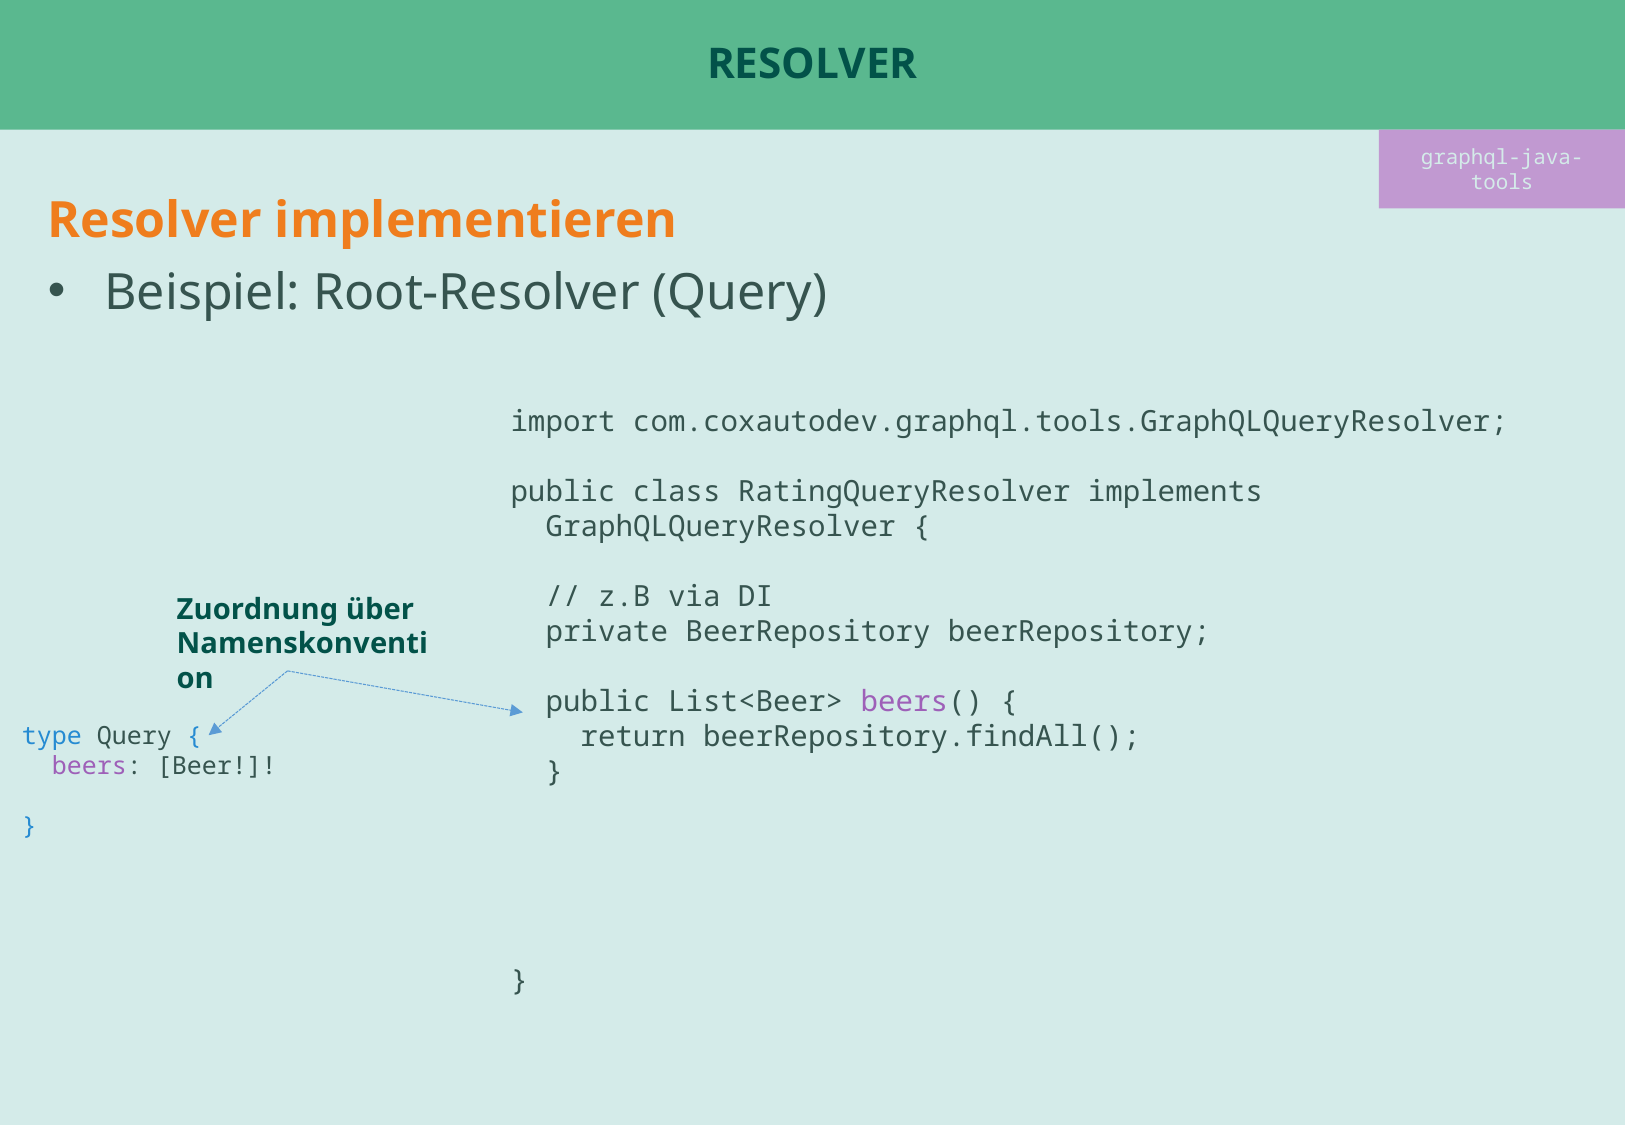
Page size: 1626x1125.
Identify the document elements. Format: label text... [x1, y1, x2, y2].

text_box import com.coxautodev.graphql.tools.GraphQLQueryResolver; public class RatingQueryResolver implements GraphQLQueryResolver { // z.B via DI private BeerRepository beerRepository; public List<Beer> beers() { return beerRepository.findAll(); } } [495, 394, 1594, 1004]
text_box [208, 670, 288, 736]
text_box type Query { beers: [Beer!]! } [7, 712, 442, 848]
text_box Resolver implementieren Beispiel: Root-Resolver (Query) [33, 168, 1413, 327]
text_box graphql-java-tools [1378, 129, 1625, 209]
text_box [287, 670, 523, 713]
title Resolver [0, 0, 1625, 130]
text_box Zuordnung über Namenskonvention [161, 582, 448, 703]
